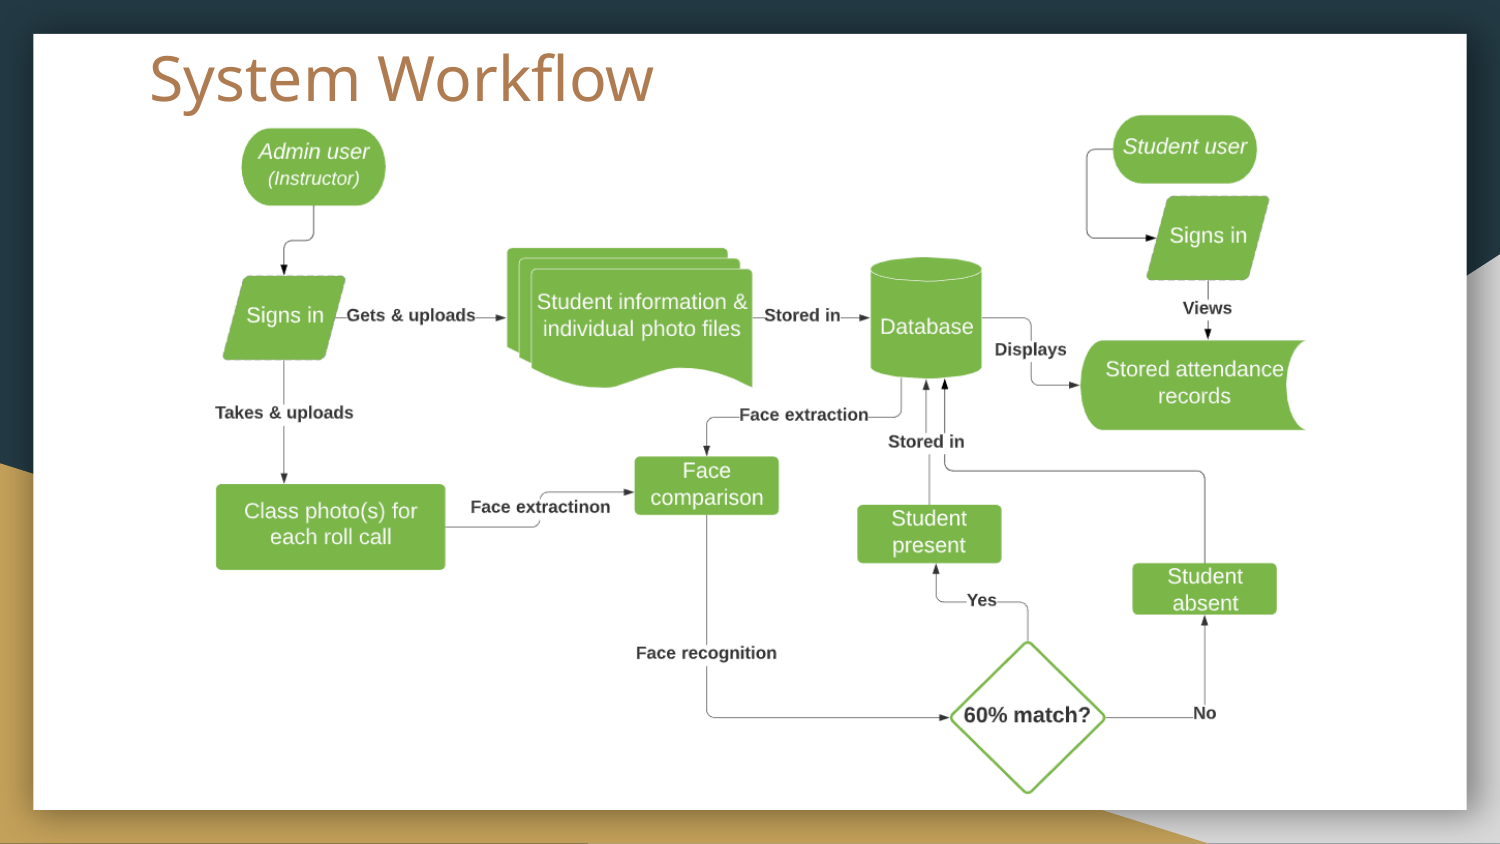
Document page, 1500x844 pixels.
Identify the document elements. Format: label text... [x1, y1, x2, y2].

picture [211, 105, 1311, 800]
title System Workflow [134, 23, 1366, 181]
